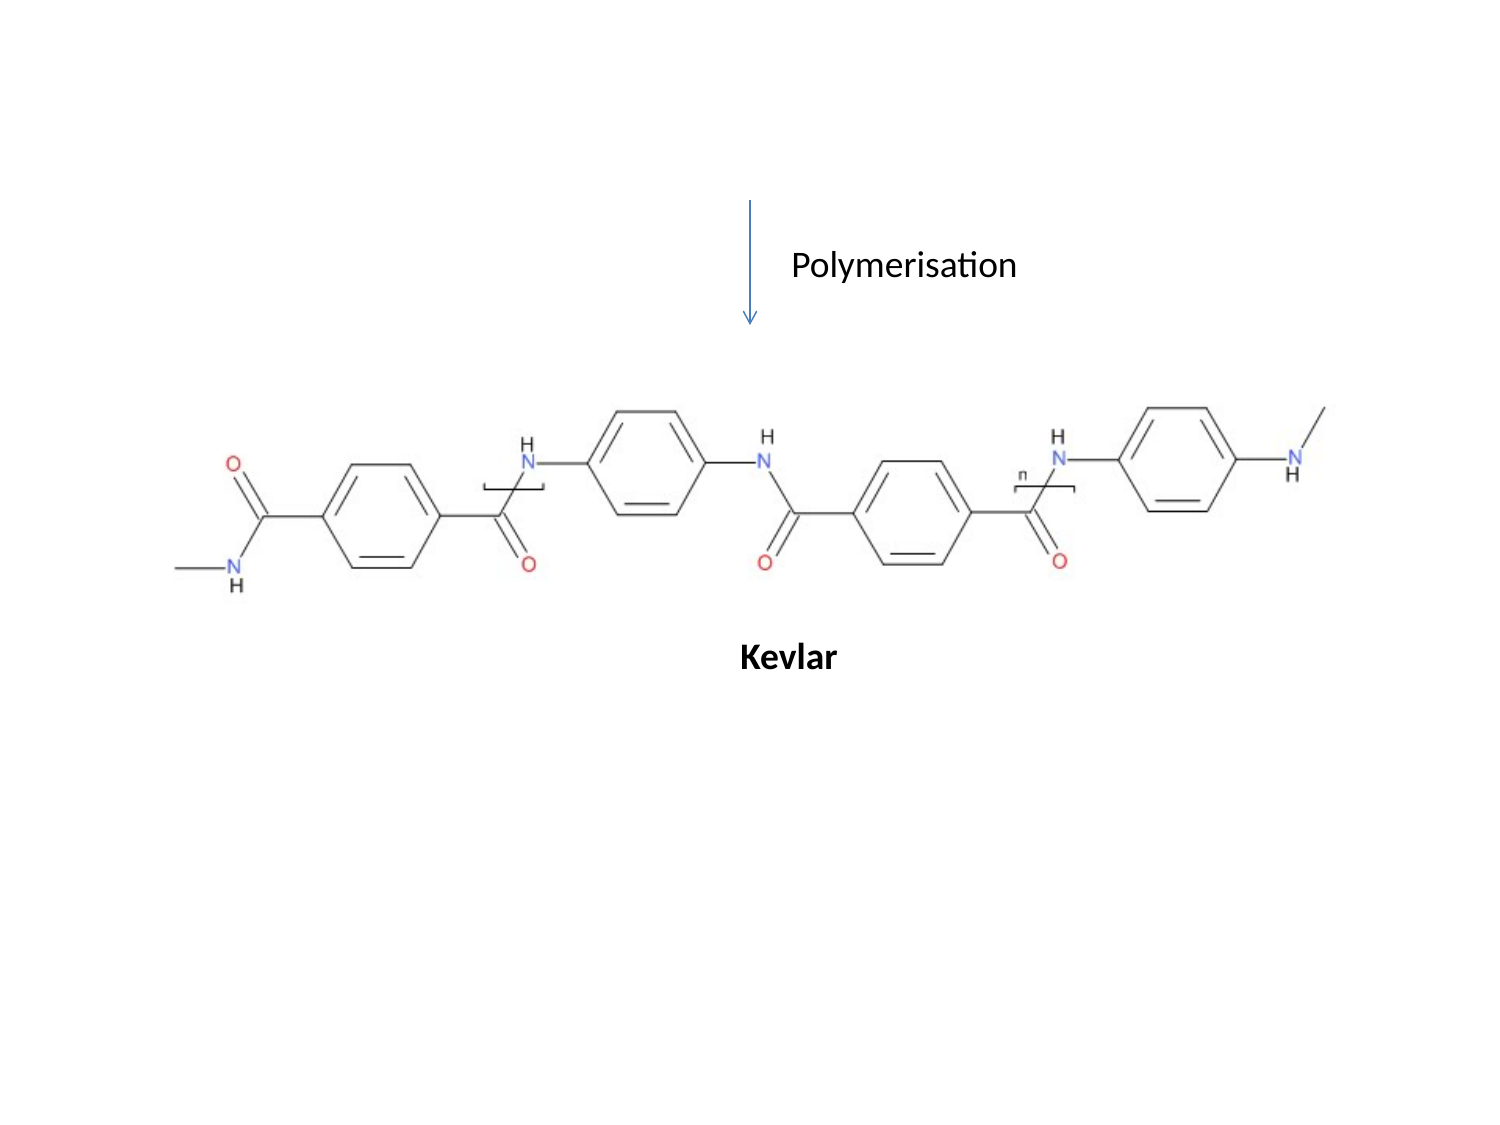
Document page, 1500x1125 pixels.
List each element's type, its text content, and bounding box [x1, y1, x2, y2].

text_box Kevlar [725, 624, 853, 685]
picture [148, 379, 1352, 613]
text_box Polymerisation [776, 232, 1033, 293]
